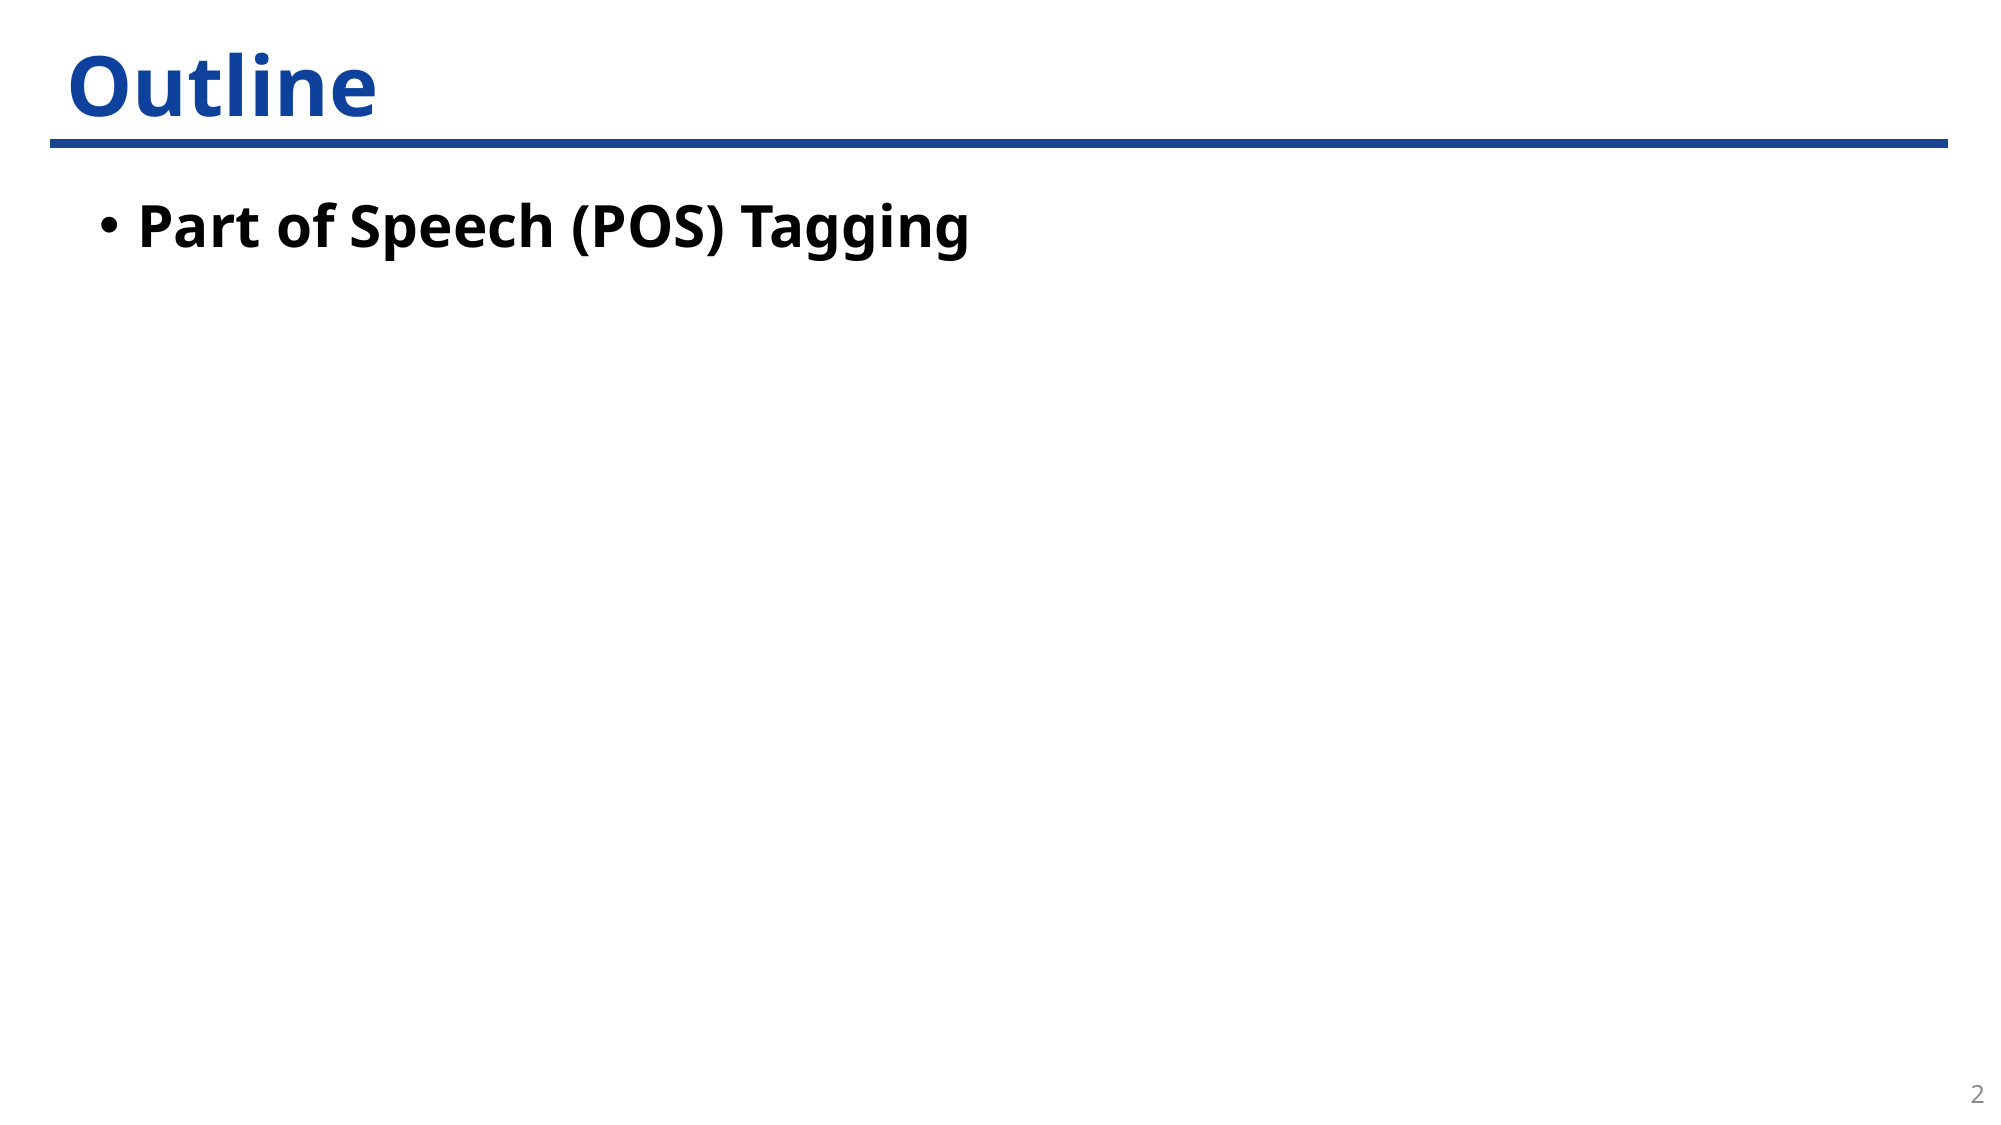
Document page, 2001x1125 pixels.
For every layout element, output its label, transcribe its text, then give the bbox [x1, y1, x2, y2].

slide_number 2 [1899, 1065, 2000, 1125]
list Part of Speech (POS) Tagging [84, 181, 1900, 1086]
title Outline [51, 39, 1947, 140]
